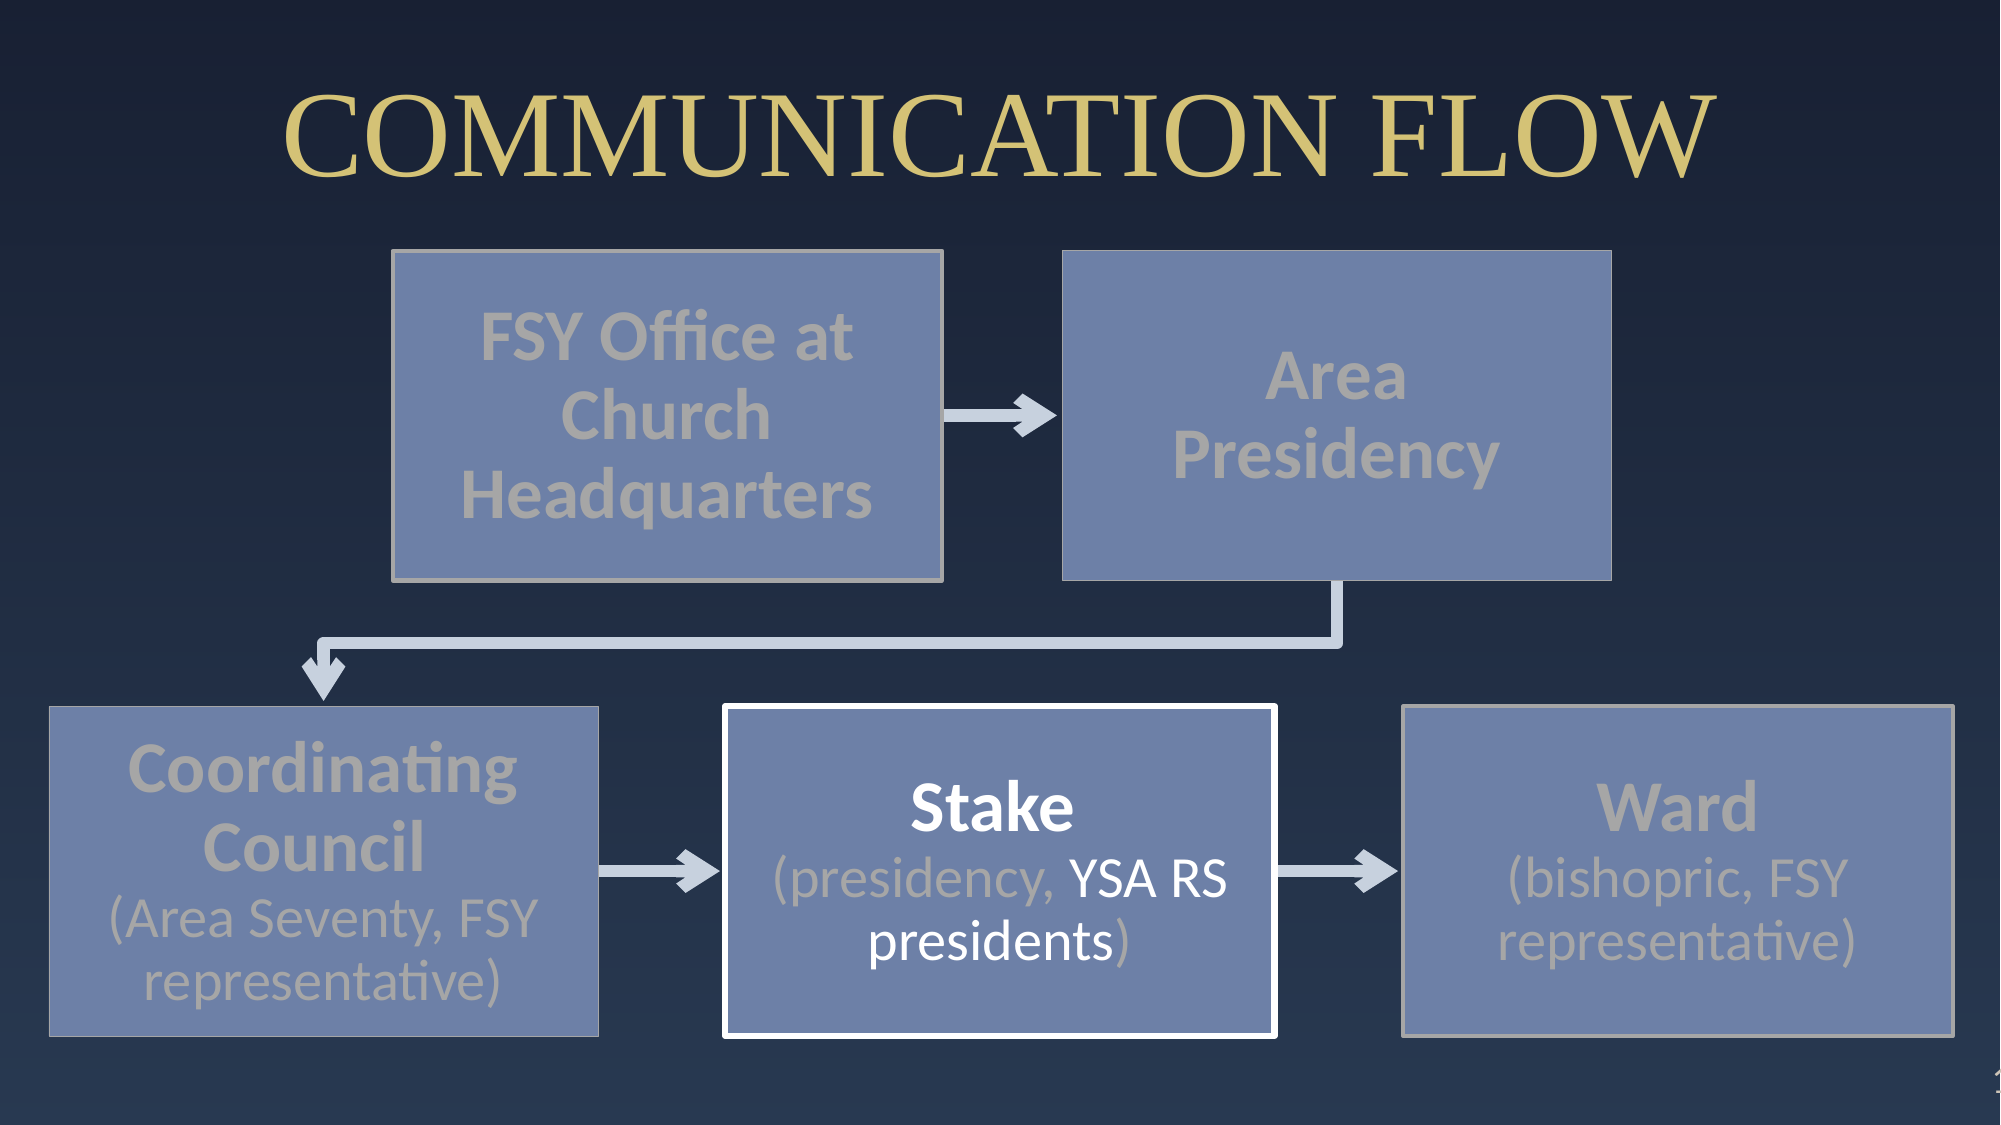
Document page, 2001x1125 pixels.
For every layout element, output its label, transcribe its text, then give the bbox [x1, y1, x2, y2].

title Communication Flow [116, 82, 1884, 172]
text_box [46, 244, 1953, 1043]
